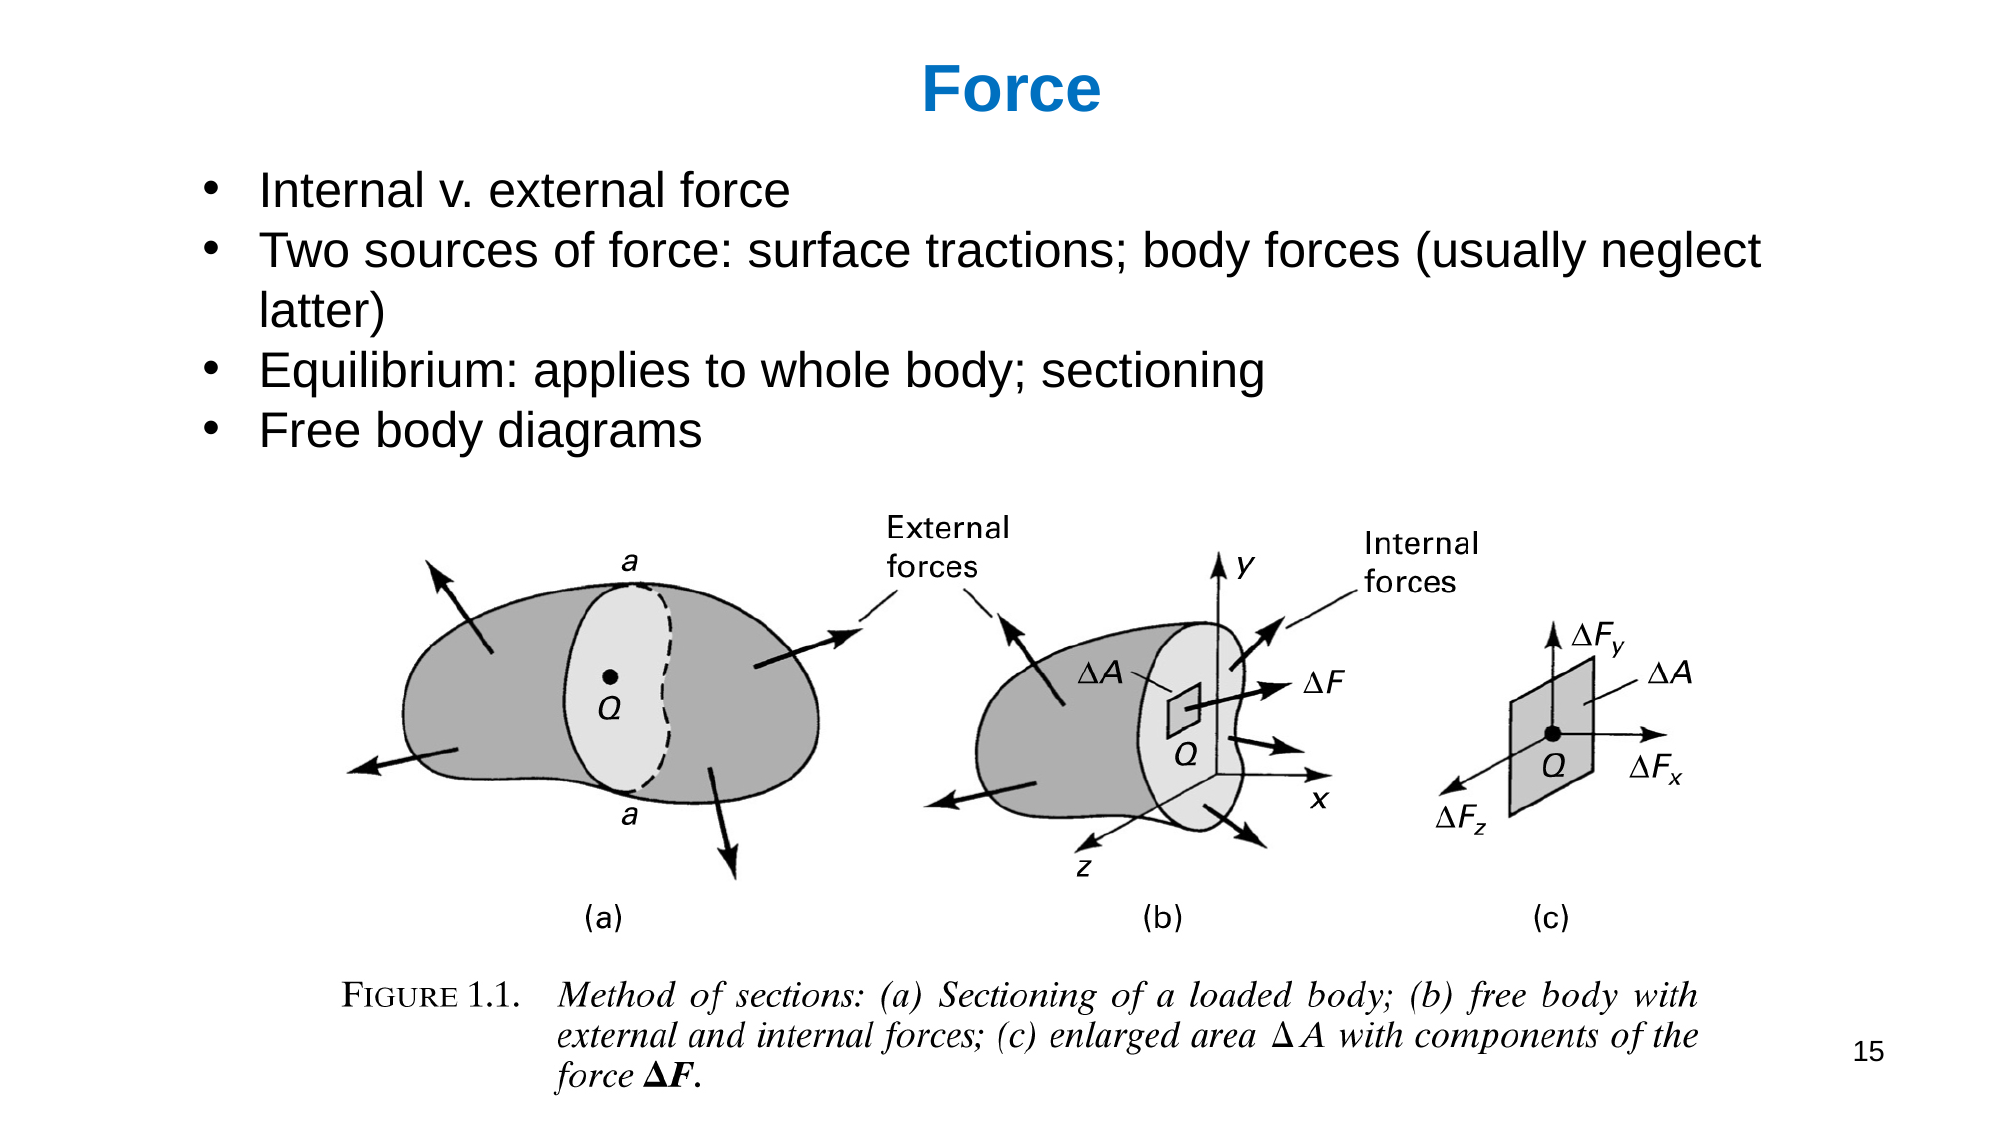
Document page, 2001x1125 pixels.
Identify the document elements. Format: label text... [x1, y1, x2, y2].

text_box Internal v. external force Two sources of force: surface tractions; body forces (usually neglect latter) Equilibrium: applies to whole body; sectioning Free body diagrams [187, 149, 1825, 465]
text_box Force [374, 37, 1650, 138]
picture [274, 483, 1726, 1103]
slide_number 15 [1729, 1024, 1901, 1103]
